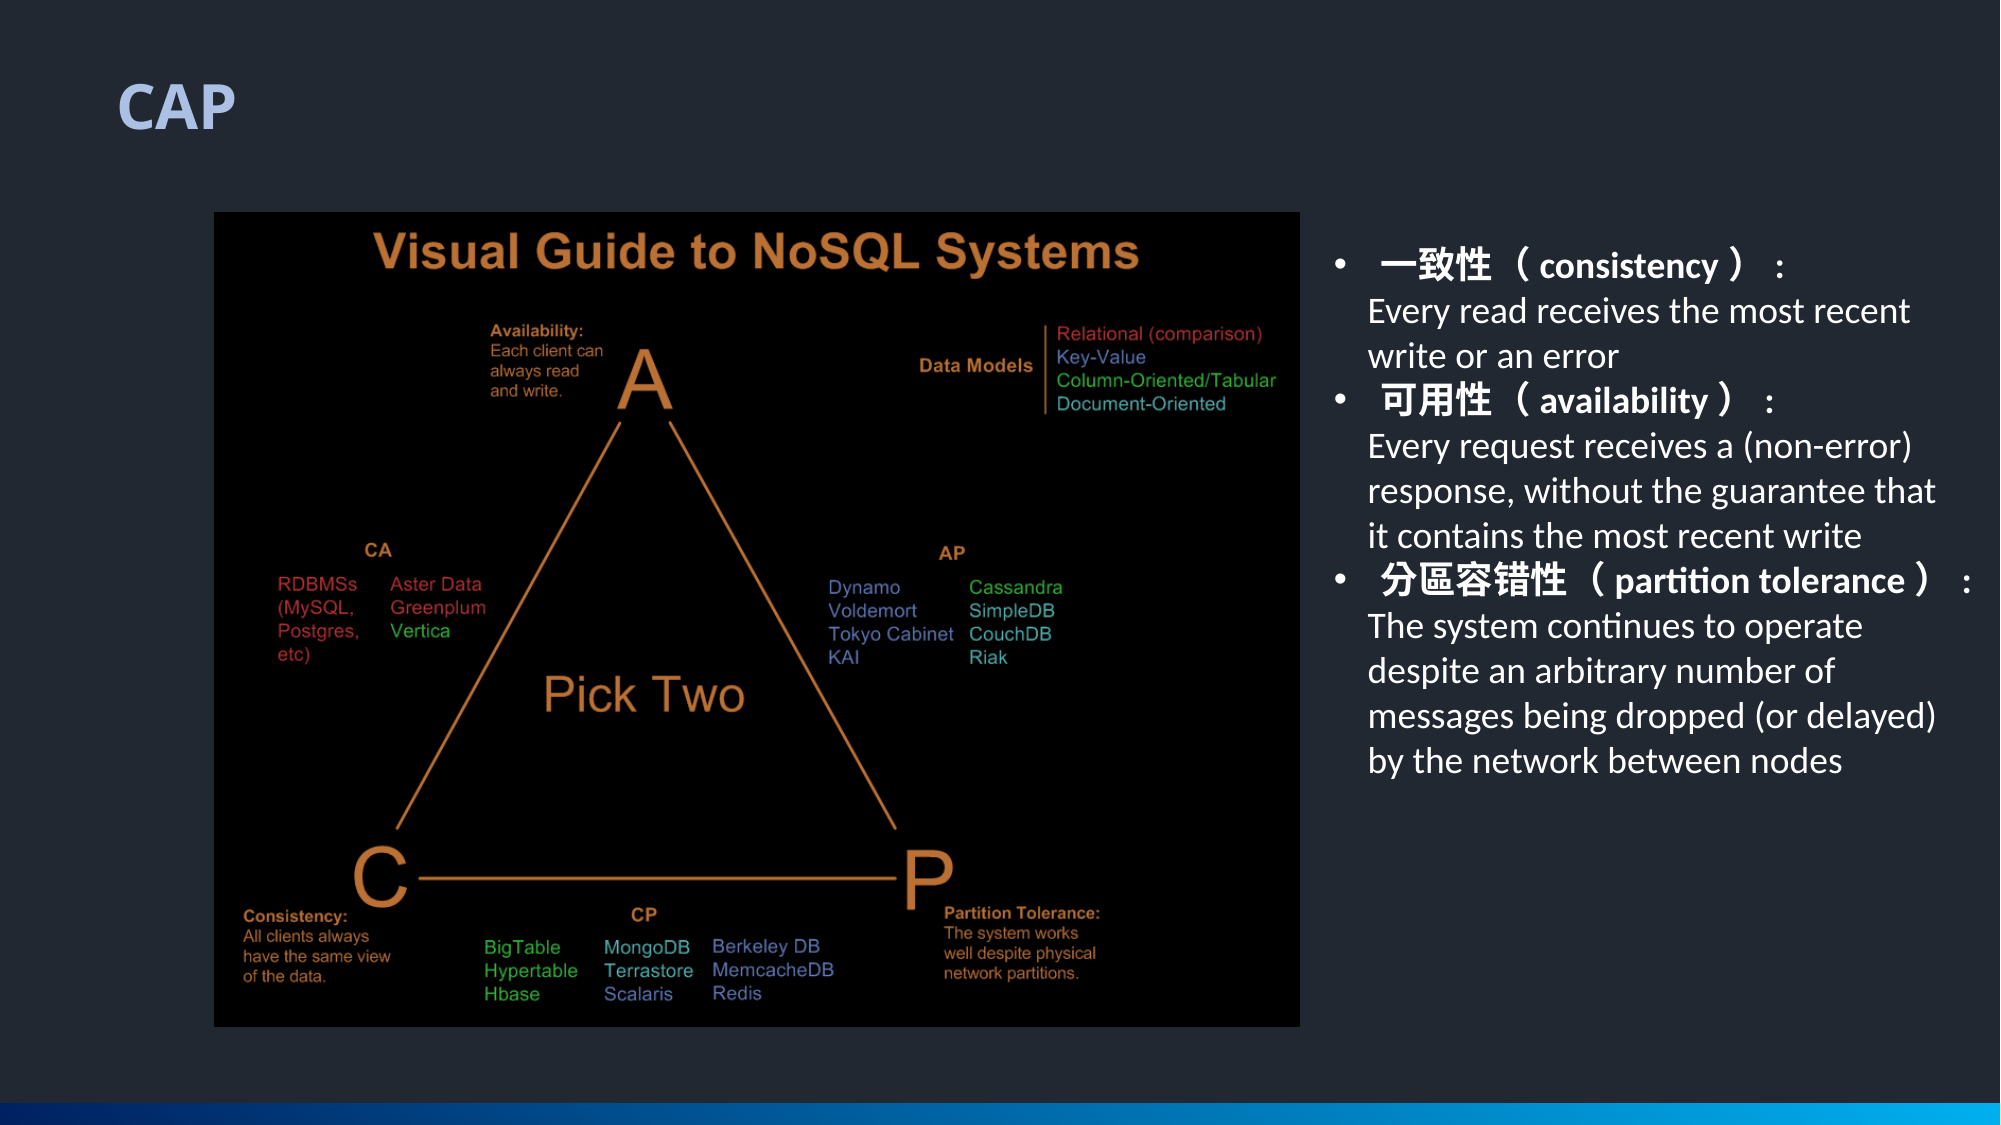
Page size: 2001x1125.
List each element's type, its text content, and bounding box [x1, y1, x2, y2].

text_box 一致性（consistency）: Every read receives the most recent write or an error 可用性（availability）: Every request receives a (non-error) response, without the guarantee that it contains the most recent write 分區容错性（partition tolerance）: The system continues to operate despite an arbitrary number of messages being dropped (or delayed) by the network between nodes [1318, 233, 1983, 789]
picture [214, 212, 1300, 1027]
text_box CAP [101, 59, 254, 149]
